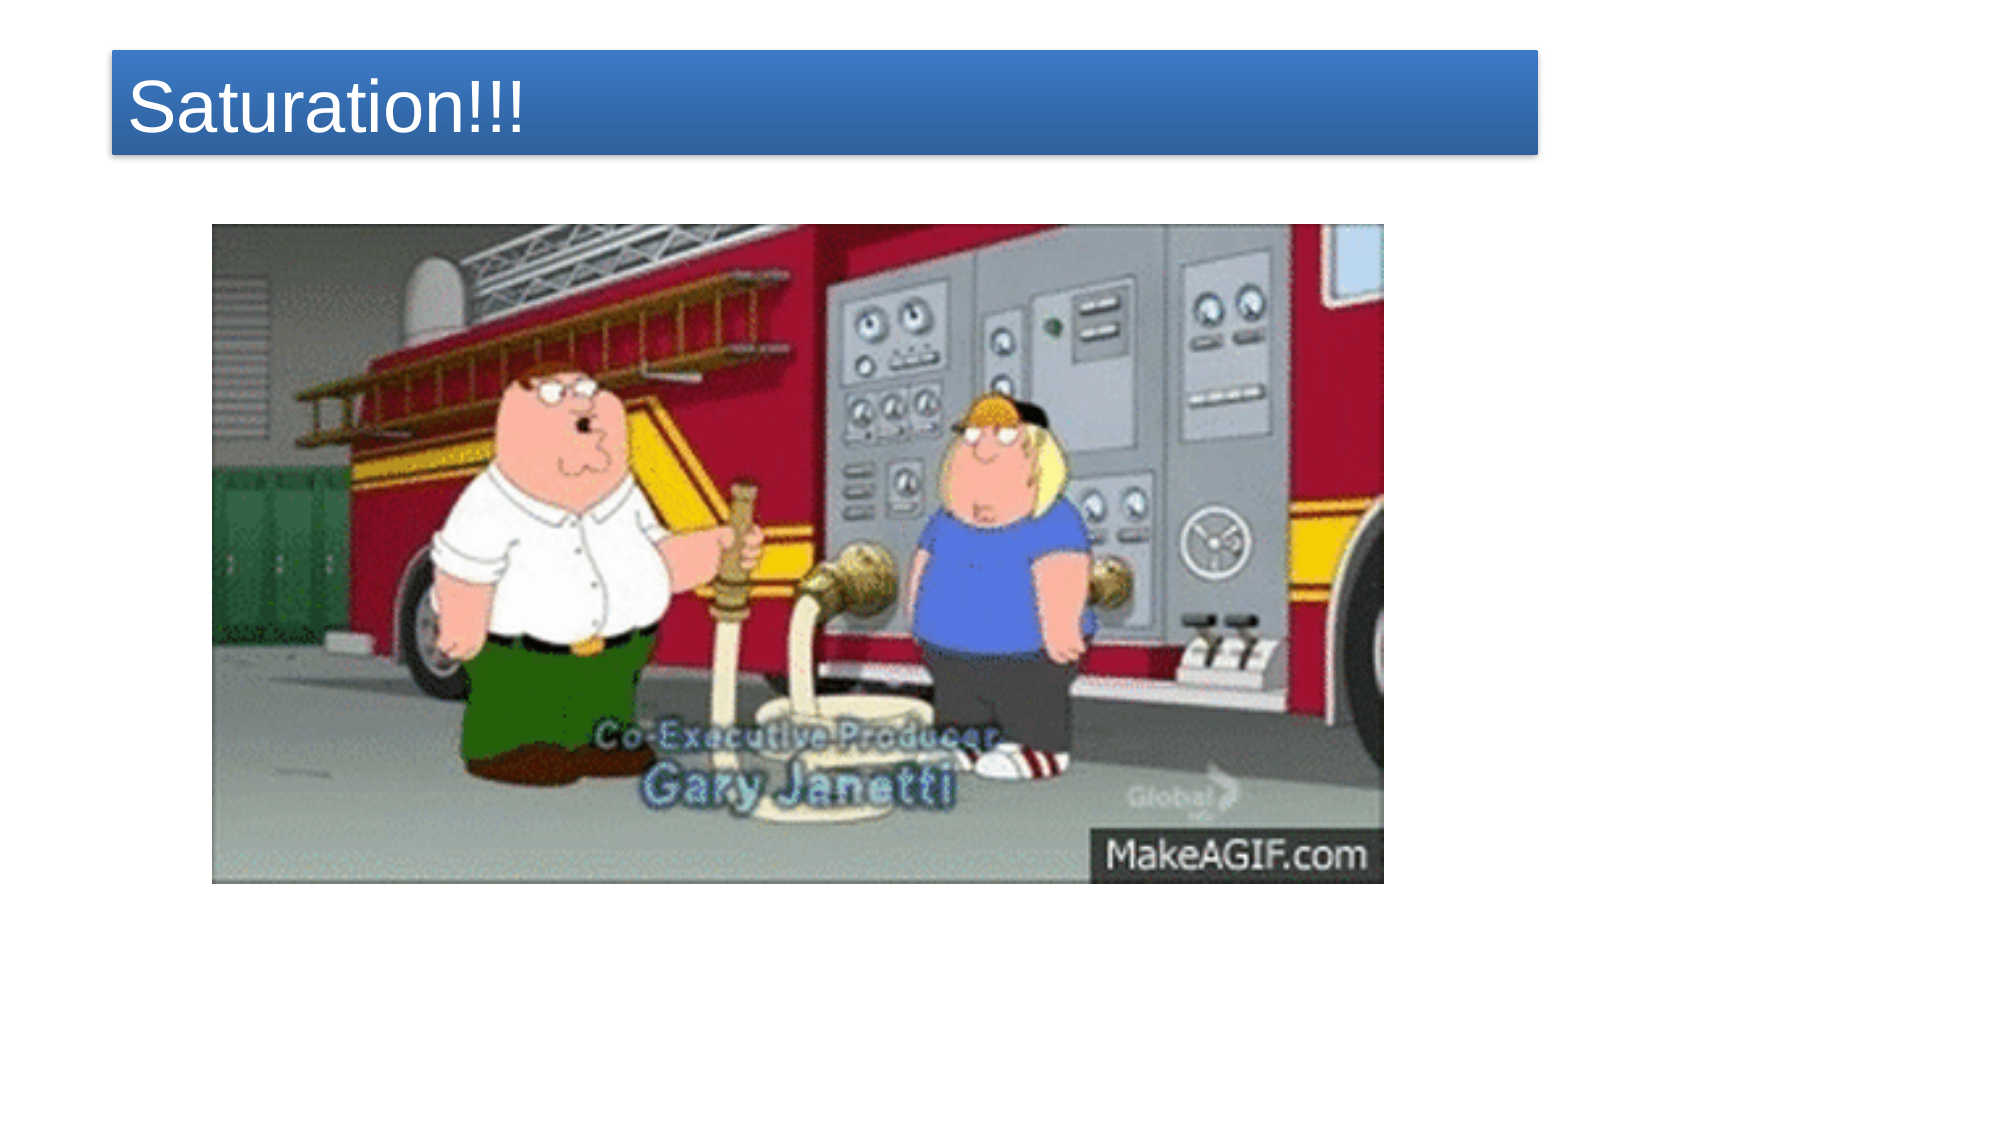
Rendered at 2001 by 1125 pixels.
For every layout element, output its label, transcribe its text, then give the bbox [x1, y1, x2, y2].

title Saturation!!! [112, 50, 1538, 155]
picture [212, 224, 1384, 884]
